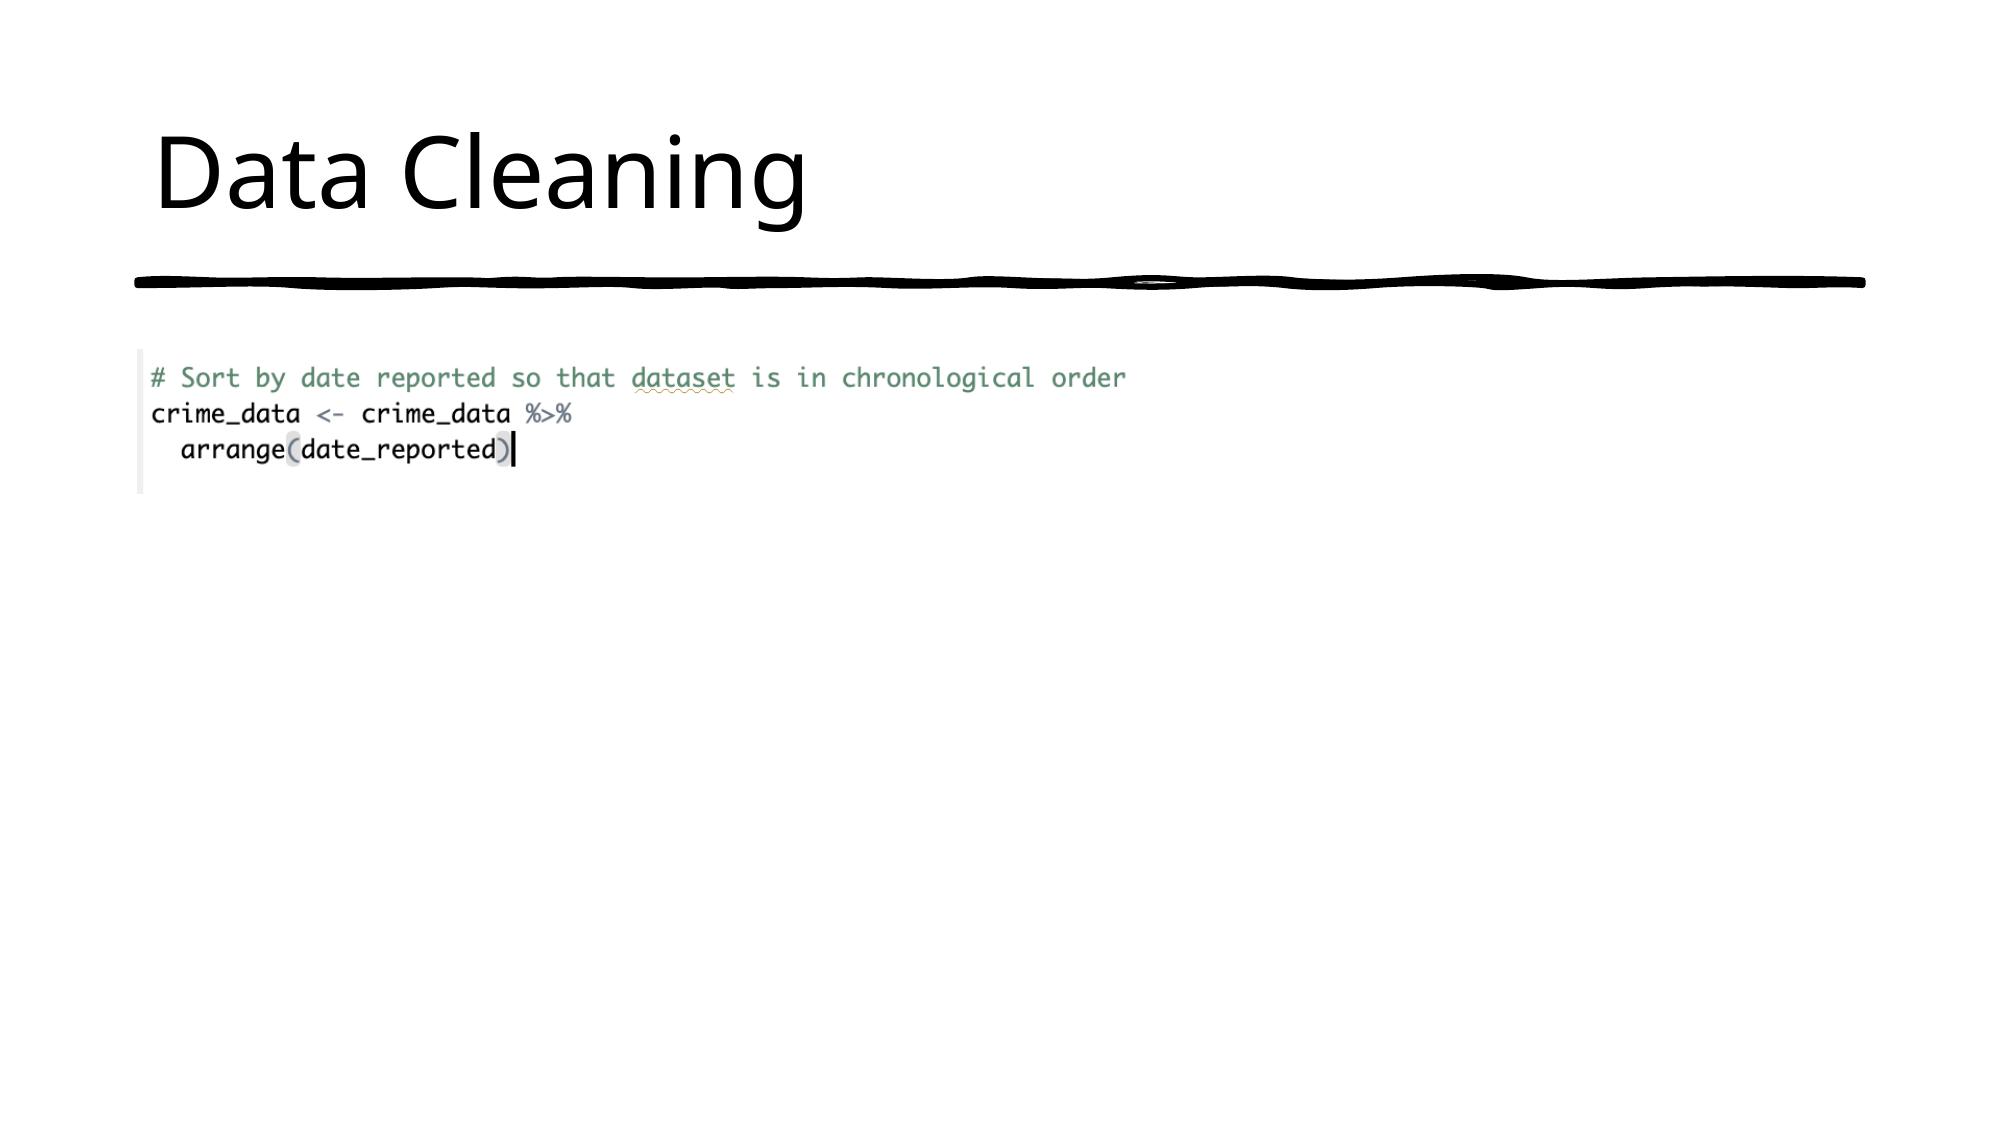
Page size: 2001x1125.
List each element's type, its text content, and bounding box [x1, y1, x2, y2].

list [137, 349, 1163, 494]
title Data Cleaning [137, 59, 1863, 278]
